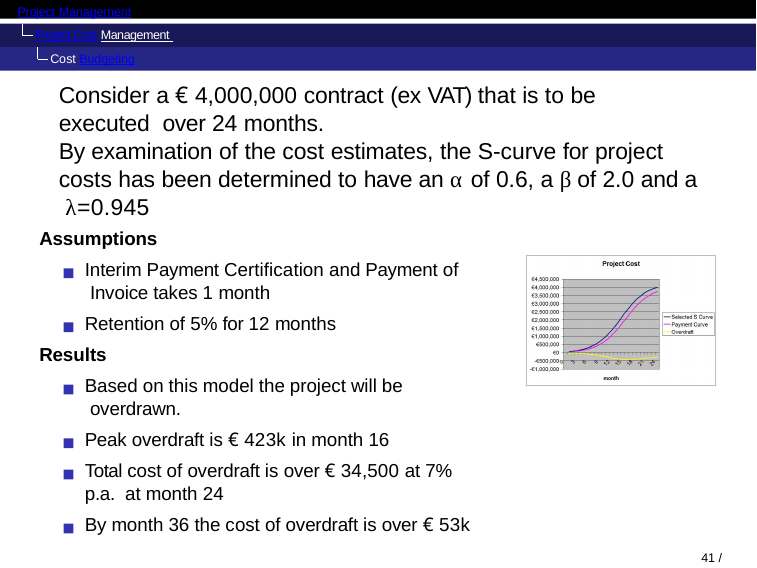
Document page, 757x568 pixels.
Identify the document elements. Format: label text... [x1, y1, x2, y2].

text_box Project Management [0, 0, 756, 19]
text_box [0, 47, 756, 71]
text_box Project Cost Management Cost Budgeting [33, 16, 182, 66]
text_box [525, 254, 717, 387]
text_box Consider a € 4,000,000 contract (ex VAT) that is to be executed over 24 months. By examination of the cost estimates, the S-curve for project costs has been determined to have an α of 0.6, a β of 2.0 and a λ=0.945 Assumptions Interim Payment Certification and Payment of Invoice takes 1 month Retention of 5% for 12 months Results Based on this model the project will be overdrawn. Peak overdraft is € 423k in month 16 Total cost of overdraft is over € 34,500 at 7% p.a. at month 24 By month 36 the cost of overdraft is over € 53k [37, 79, 699, 535]
text_box [182, 23, 756, 47]
text_box [0, 23, 33, 47]
slide_number 41 / 128 [694, 548, 746, 568]
